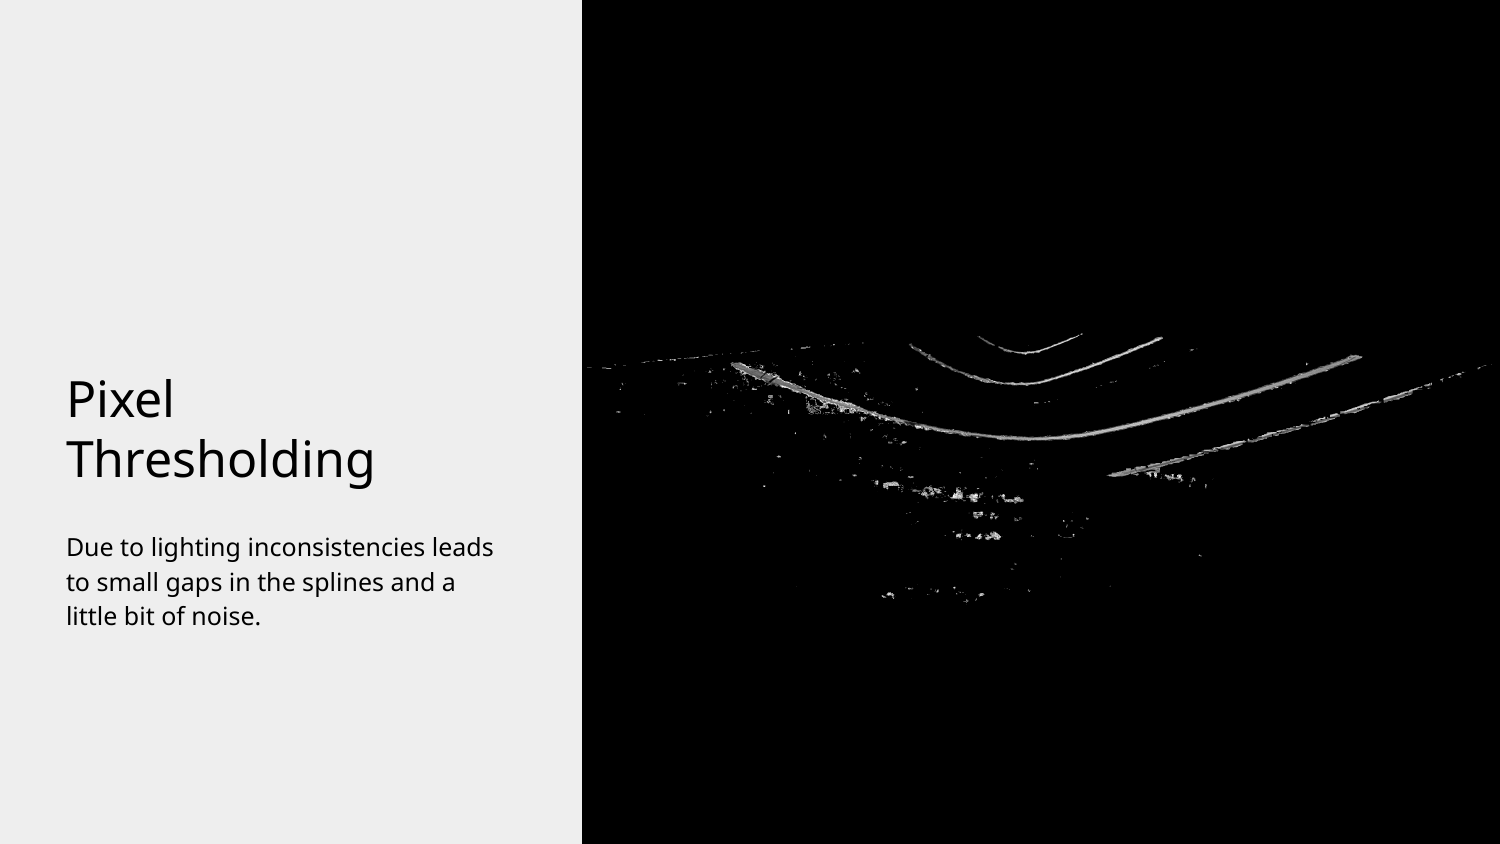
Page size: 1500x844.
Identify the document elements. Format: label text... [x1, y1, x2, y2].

list Due to lighting inconsistencies leads to small gaps in the splines and a little bit of noise. [51, 512, 512, 750]
picture [582, 0, 1500, 844]
title Pixel Thresholding [51, 163, 512, 503]
